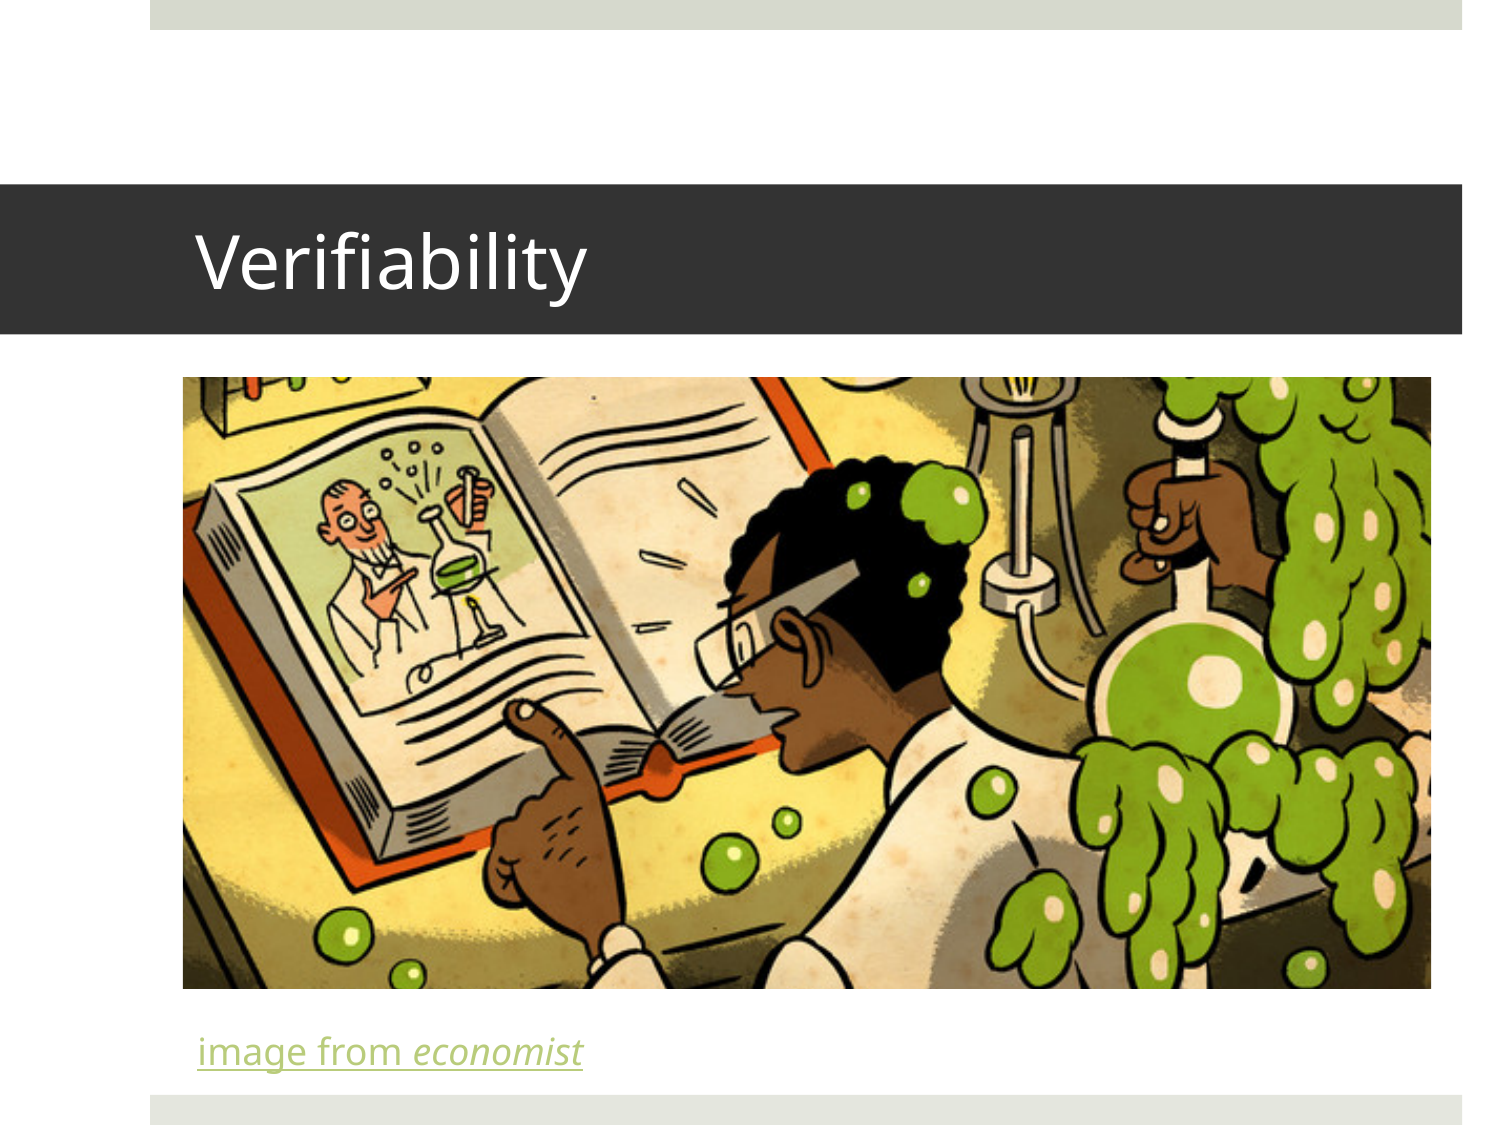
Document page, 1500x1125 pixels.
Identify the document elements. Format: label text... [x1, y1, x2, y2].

text_box image from economist [182, 1020, 947, 1087]
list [182, 376, 1432, 989]
title Verifiability [0, 184, 1463, 335]
